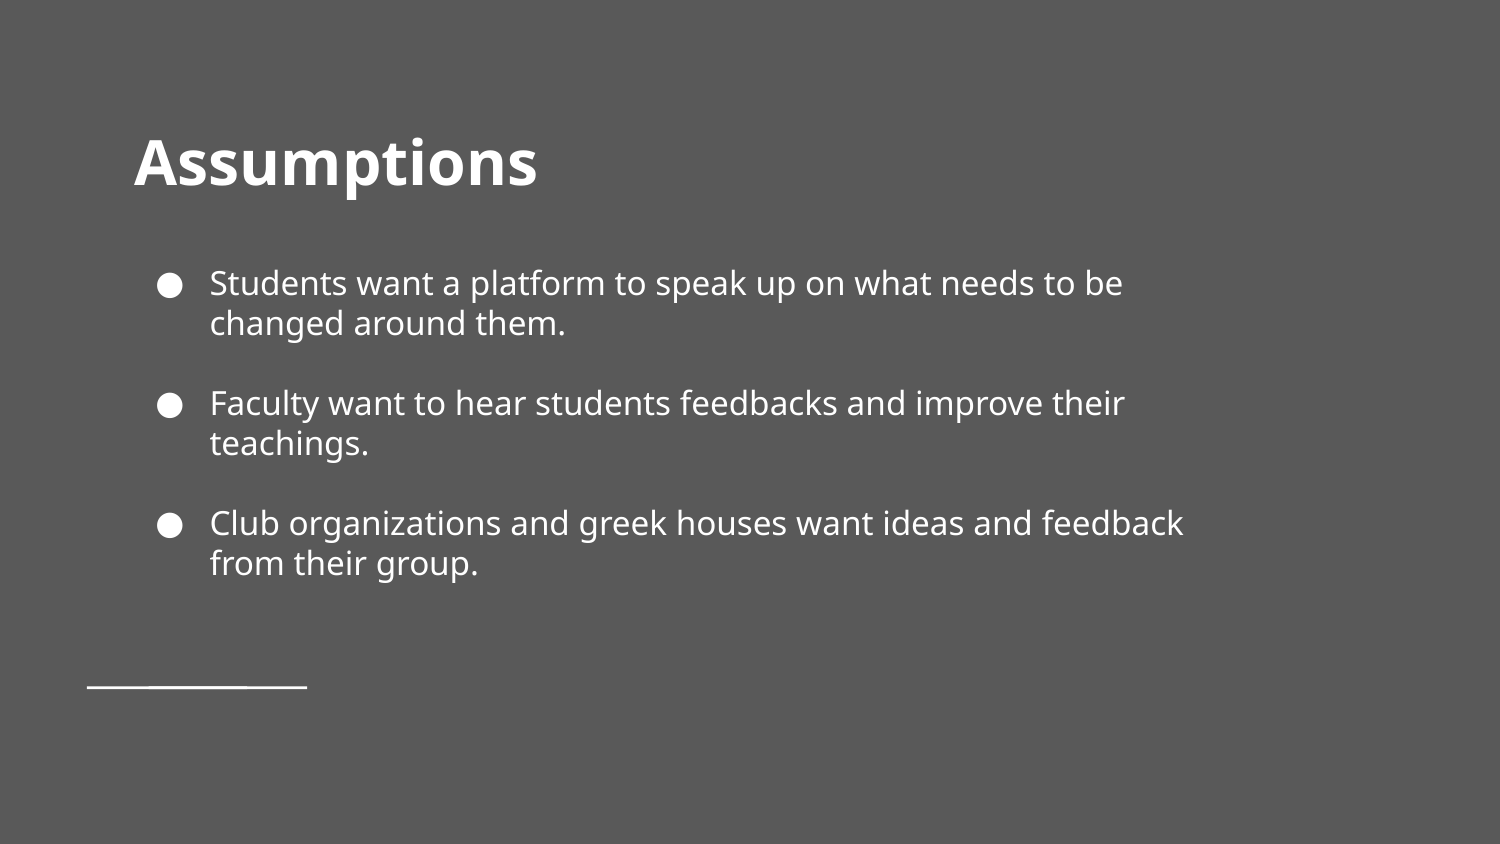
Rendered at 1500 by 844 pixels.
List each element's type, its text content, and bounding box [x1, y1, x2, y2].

title Assumptions [119, 107, 1272, 218]
title Students want a platform to speak up on what needs to be changed around them. Faculty want to hear students feedbacks and improve their teachings. Club organizations and greek houses want ideas and feedback from their group. [119, 247, 1272, 747]
